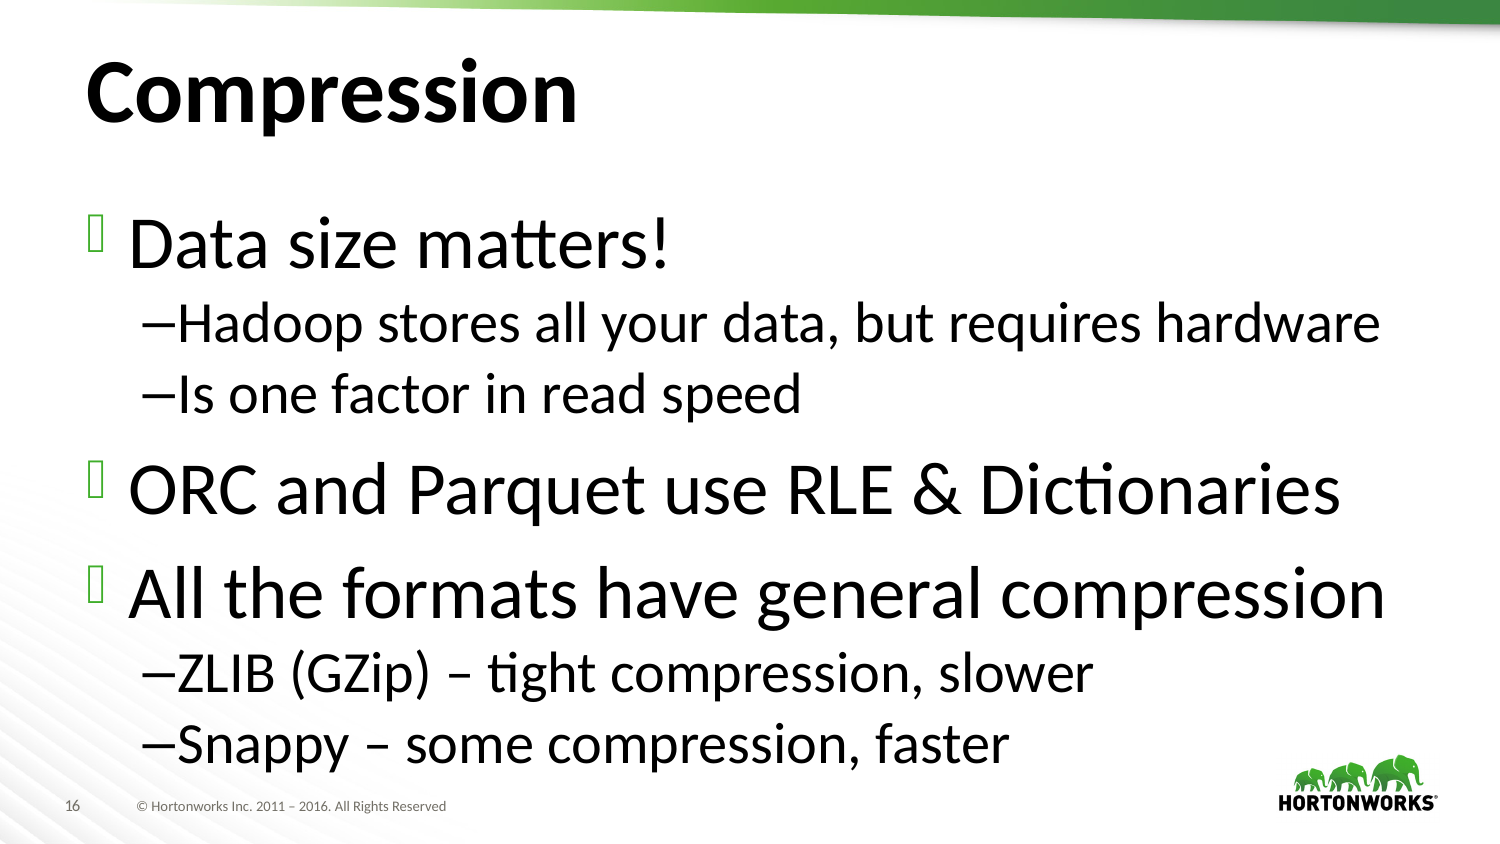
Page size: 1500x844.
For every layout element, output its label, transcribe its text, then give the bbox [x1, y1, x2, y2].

list Data size matters! Hadoop stores all your data, but requires hardware Is one factor in read speed ORC and Parquet use RLE & Dictionaries All the formats have general compression ZLIB (GZip) – tight compression, slower Snappy – some compression, faster [86, 203, 1437, 844]
title Compression [86, 46, 1437, 142]
picture [0, 0, 1500, 844]
